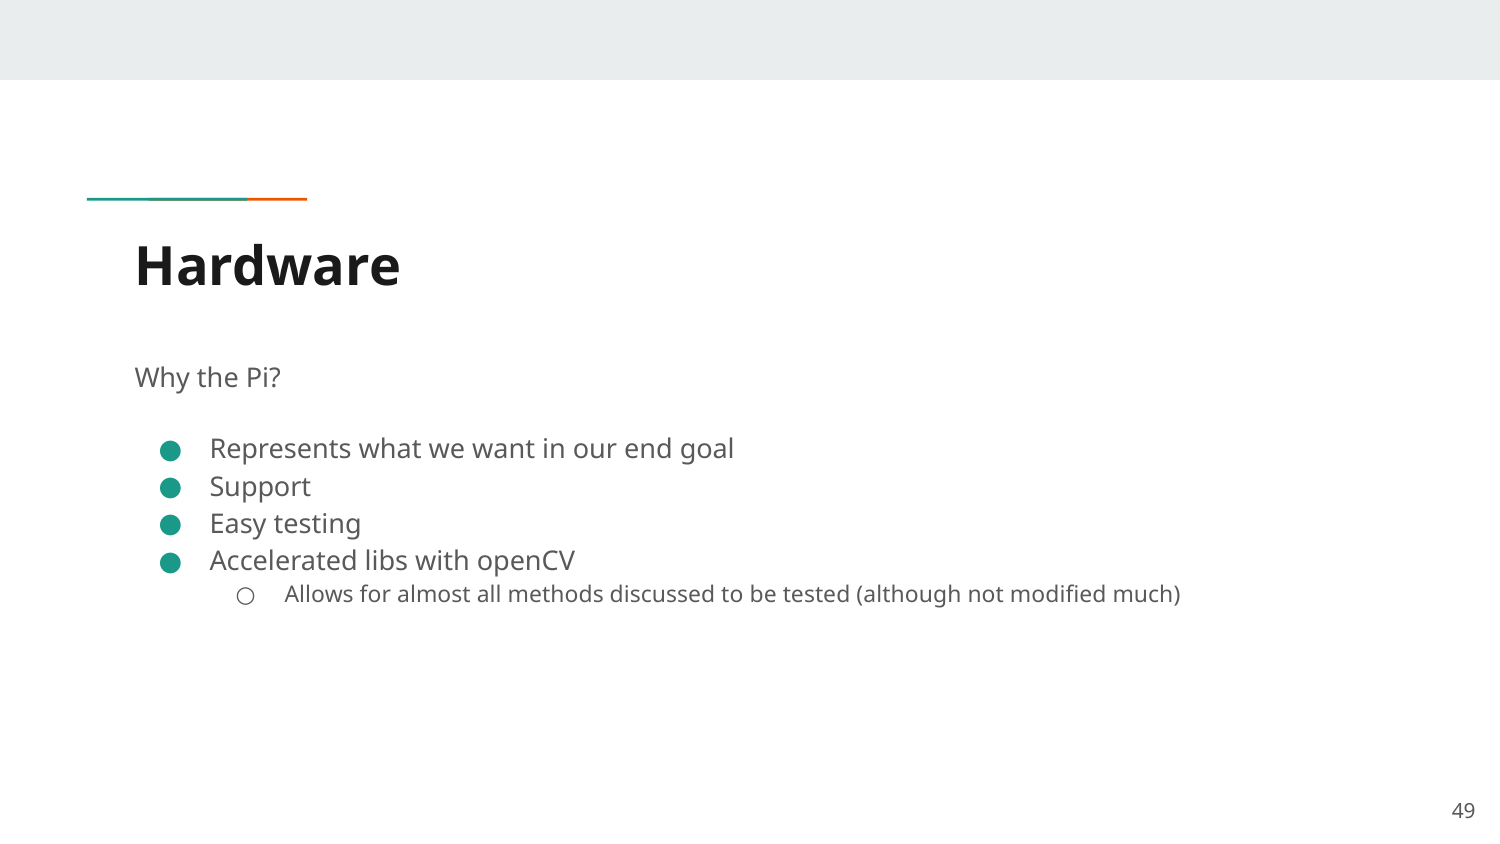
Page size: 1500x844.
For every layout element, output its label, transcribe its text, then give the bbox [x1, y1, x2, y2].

title Hardware [119, 216, 1381, 305]
list Why the Pi? Represents what we want in our end goal Support Easy testing Accelerated libs with openCV Allows for almost all methods discussed to be tested (although not modified much) [119, 341, 1381, 712]
slide_number ‹#› [1400, 779, 1491, 844]
